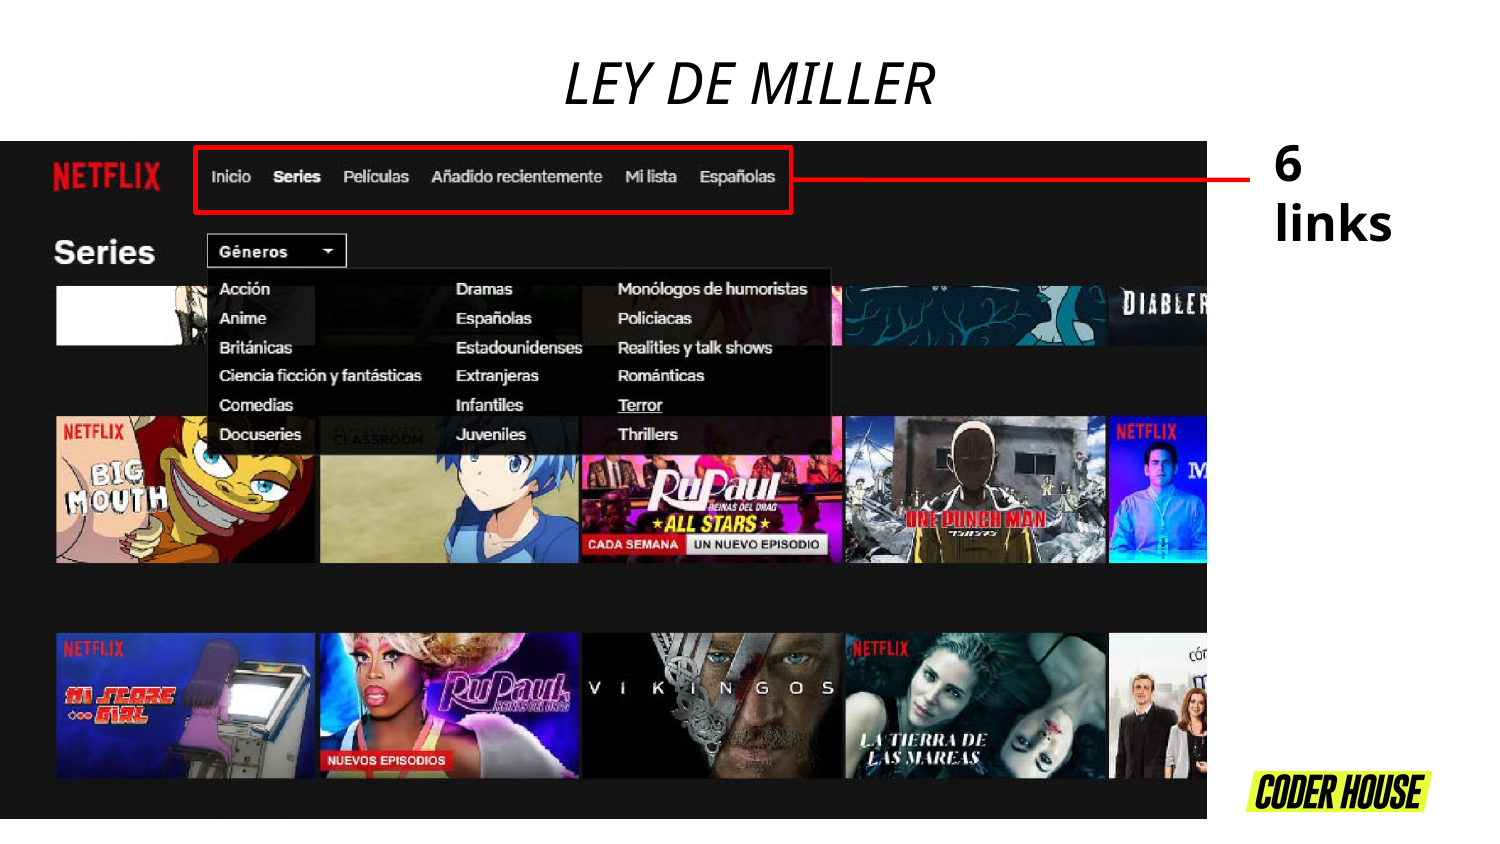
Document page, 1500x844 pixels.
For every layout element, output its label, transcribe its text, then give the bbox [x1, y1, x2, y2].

text_box 6 links [1259, 116, 1437, 258]
text_box LEY DE MILLER [268, 0, 1232, 163]
picture [0, 141, 1207, 819]
picture [1241, 764, 1437, 819]
